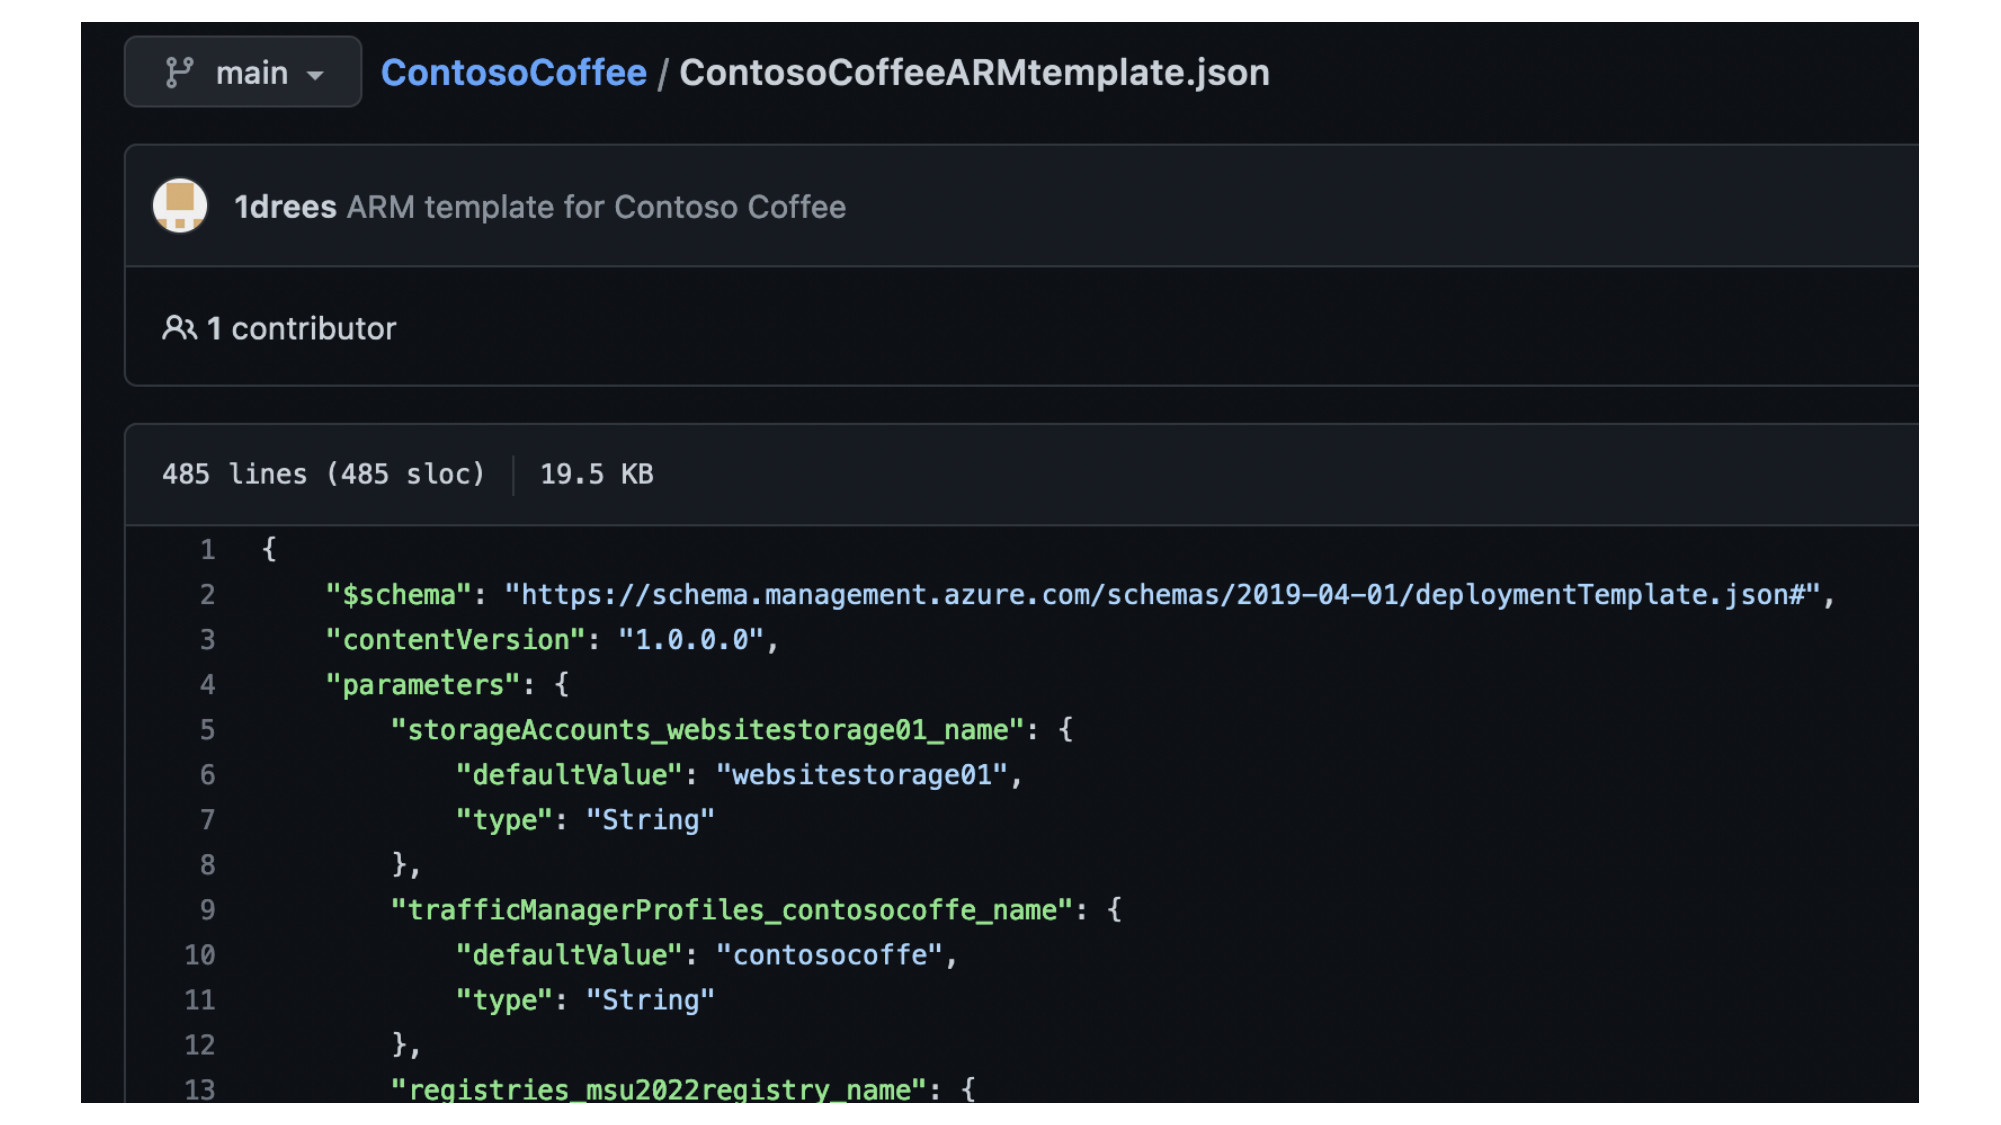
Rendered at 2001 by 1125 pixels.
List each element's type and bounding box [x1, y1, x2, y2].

list [81, 22, 1919, 1103]
